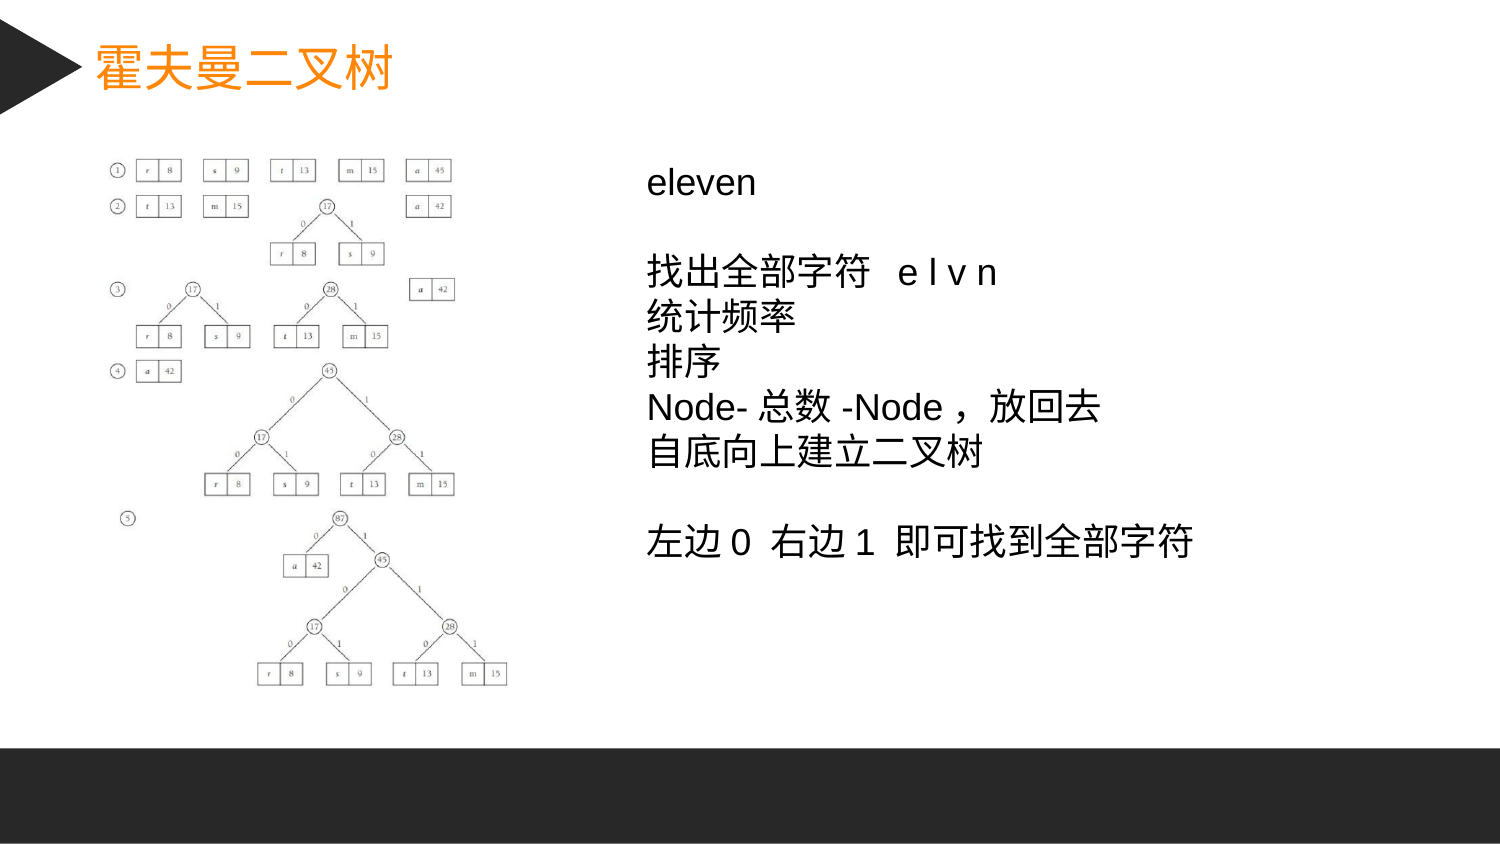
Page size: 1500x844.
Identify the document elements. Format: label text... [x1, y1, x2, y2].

text_box eleven 找出全部字符 e l v n 统计频率 排序 Node-总数-Node，放回去 自底向上建立二叉树 左边0 右边1 即可找到全部字符 [631, 150, 1270, 570]
picture [100, 147, 519, 697]
text_box [0, 19, 83, 115]
text_box 霍夫曼二叉树 [79, 29, 410, 104]
text_box [0, 748, 1500, 844]
